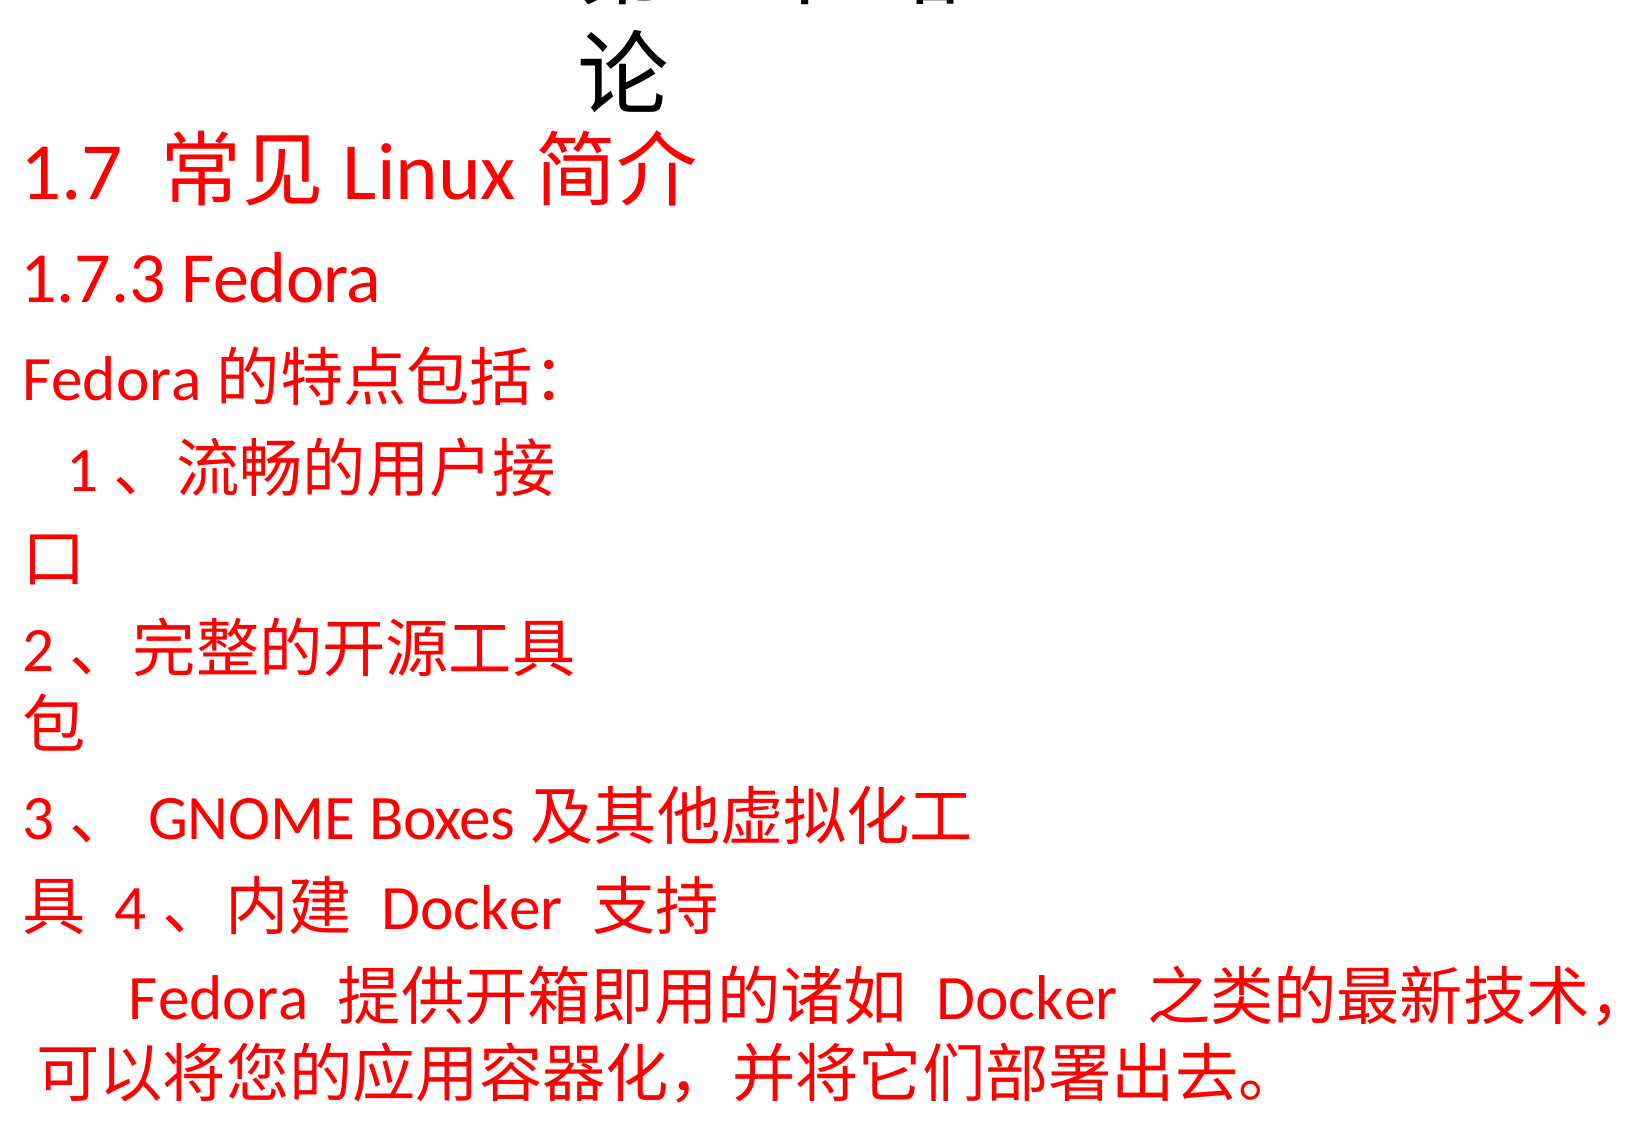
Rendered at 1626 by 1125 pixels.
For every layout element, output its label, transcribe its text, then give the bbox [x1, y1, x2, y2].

title 第1章 绪论 [575, 0, 1050, 99]
text_box 1.7 常见Linux简介 1.7.3 Fedora Fedora的特点包括： 1、流畅的用户接口 2、完整的开源工具包 3、GNOME Boxes及其他虚拟化工具 4、内建 Docker 支持 Fedora 提供开箱即用的诸如 Docker 之类的最新技术， 可以将您的应用容器化，并将它们部署出去。 [17, 99, 1605, 1109]
